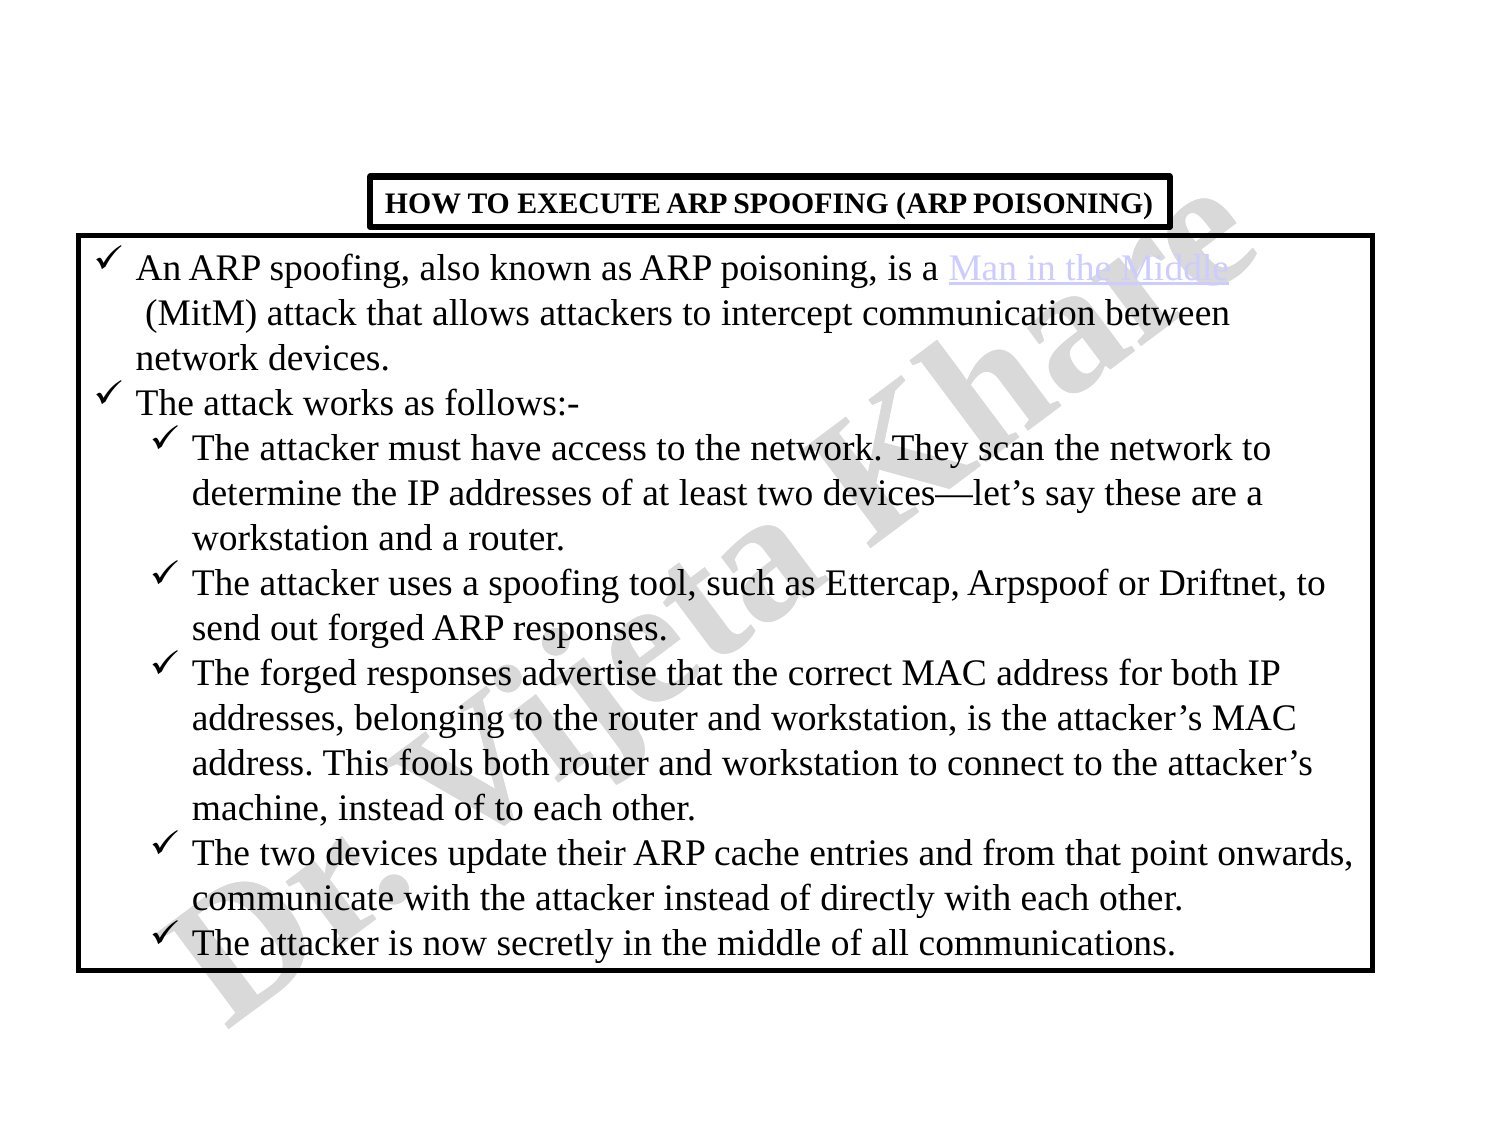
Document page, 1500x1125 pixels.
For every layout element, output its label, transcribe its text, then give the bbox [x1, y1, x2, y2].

text_box An ARP spoofing, also known as ARP poisoning, is a Man in the Middle (MitM) attack that allows attackers to intercept communication between network devices. The attack works as follows:- The attacker must have access to the network. They scan the network to determine the IP addresses of at least two devices⁠—let’s say these are a workstation and a router. The attacker uses a spoofing tool, such as Ettercap, Arpspoof or Driftnet, to send out forged ARP responses. The forged responses advertise that the correct MAC address for both IP addresses, belonging to the router and workstation, is the attacker’s MAC address. This fools both router and workstation to connect to the attacker’s machine, instead of to each other. The two devices update their ARP cache entries and from that point onwards, communicate with the attacker instead of directly with each other. The attacker is now secretly in the middle of all communications. [78, 235, 1373, 971]
text_box HOW TO EXECUTE ARP SPOOFING (ARP POISONING) [370, 176, 1170, 227]
